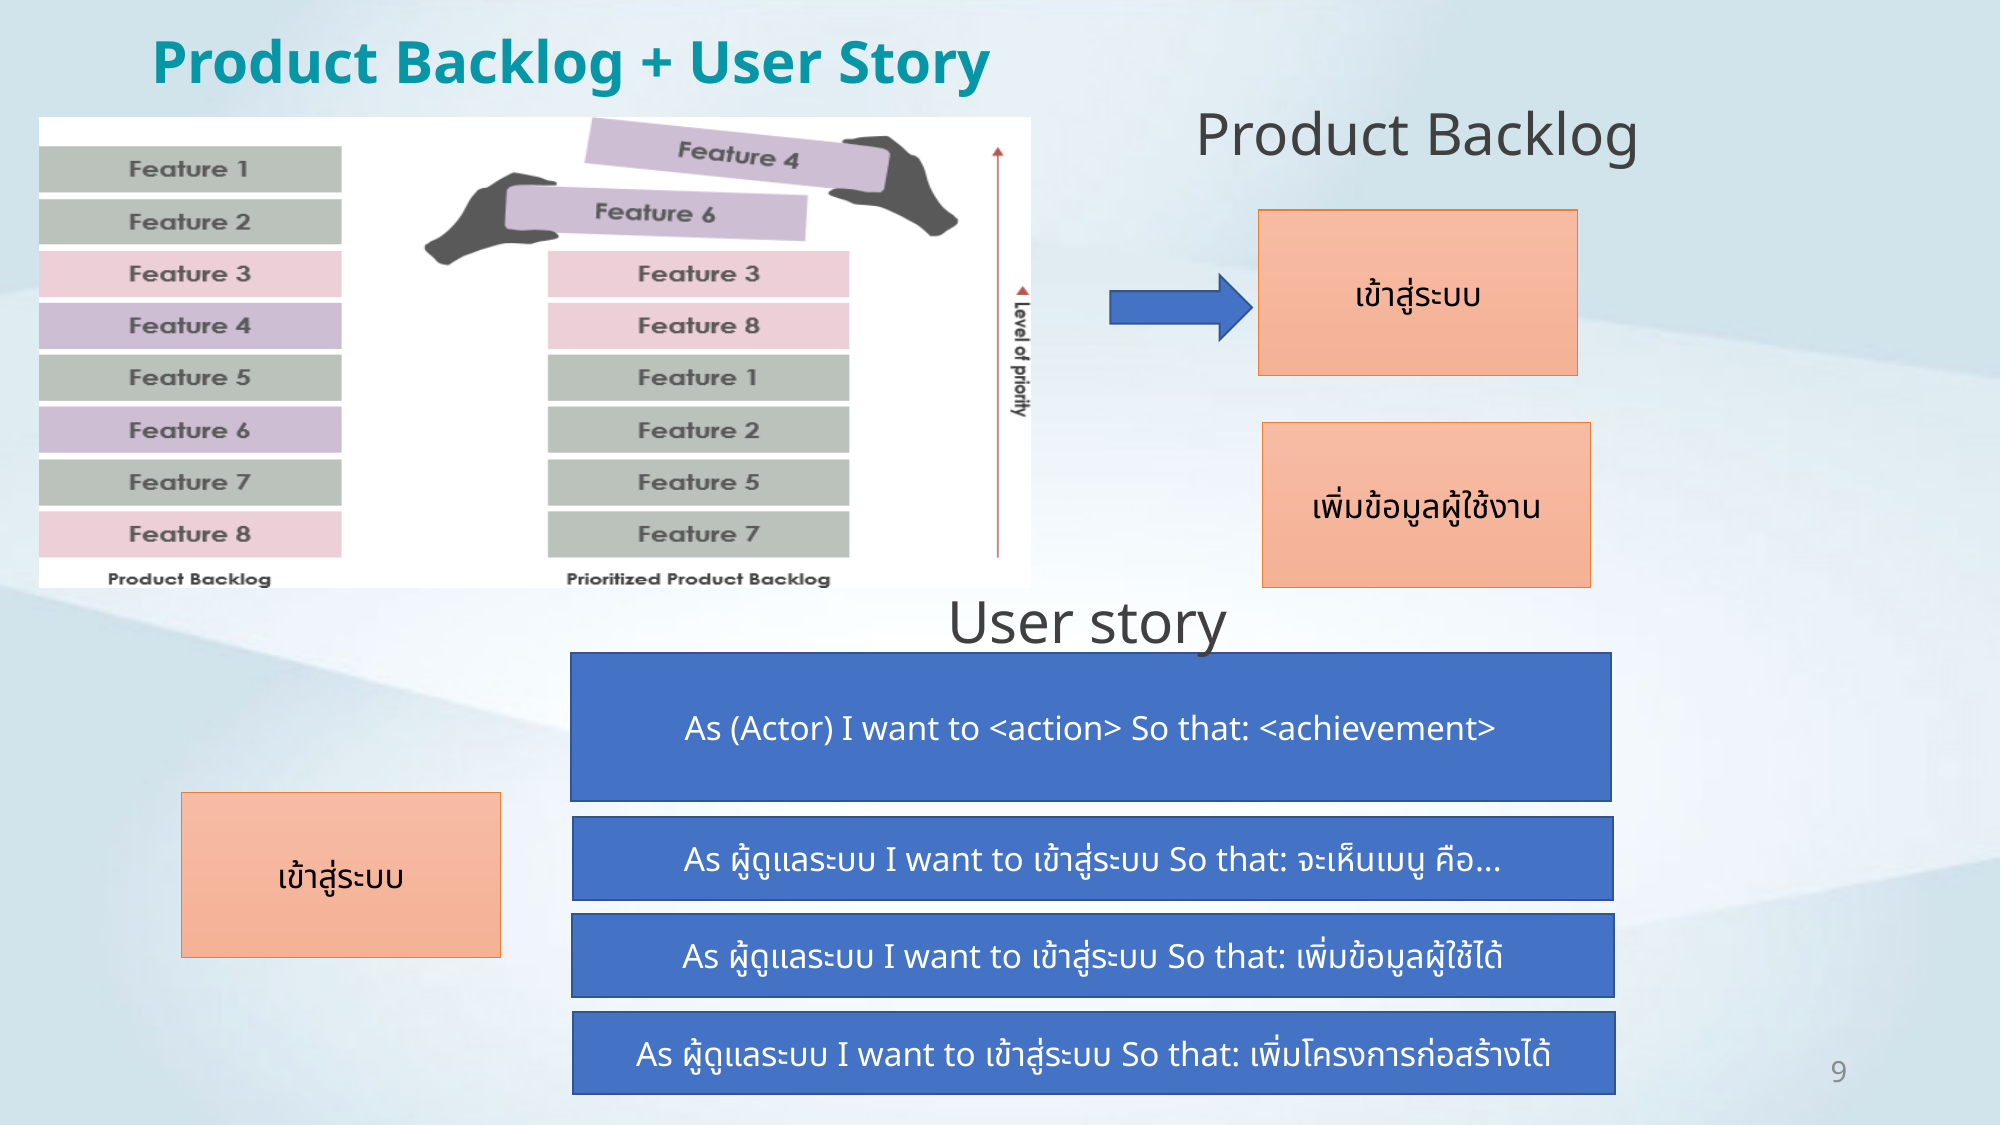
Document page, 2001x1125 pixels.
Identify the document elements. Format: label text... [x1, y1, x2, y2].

text_box Product Backlog [1180, 89, 1656, 175]
text_box User story [932, 577, 1243, 663]
text_box As ผู้ดูแลระบบ I want to เข้าสู่ระบบ So that: จะเห็นเมนู คือ... [572, 816, 1614, 901]
picture [0, 0, 2000, 1125]
slide_number 9 [1412, 1042, 1863, 1103]
text_box เข้าสู่ระบบ [181, 792, 501, 958]
text_box [1109, 272, 1254, 343]
text_box เพิ่มข้อมูลผู้ใช้งาน [1262, 422, 1591, 588]
text_box เข้าสู่ระบบ [1258, 209, 1578, 376]
text_box As ผู้ดูแลระบบ I want to เข้าสู่ระบบ So that: เพิ่มข้อมูลผู้ใช้ได้ [571, 913, 1615, 998]
text_box As (Actor) I want to <action> So that: <achievement> [570, 652, 1612, 802]
title Product Backlog + User Story [136, 11, 1646, 118]
text_box As ผู้ดูแลระบบ I want to เข้าสู่ระบบ So that: เพิ่มโครงการก่อสร้างได้ [572, 1011, 1616, 1095]
